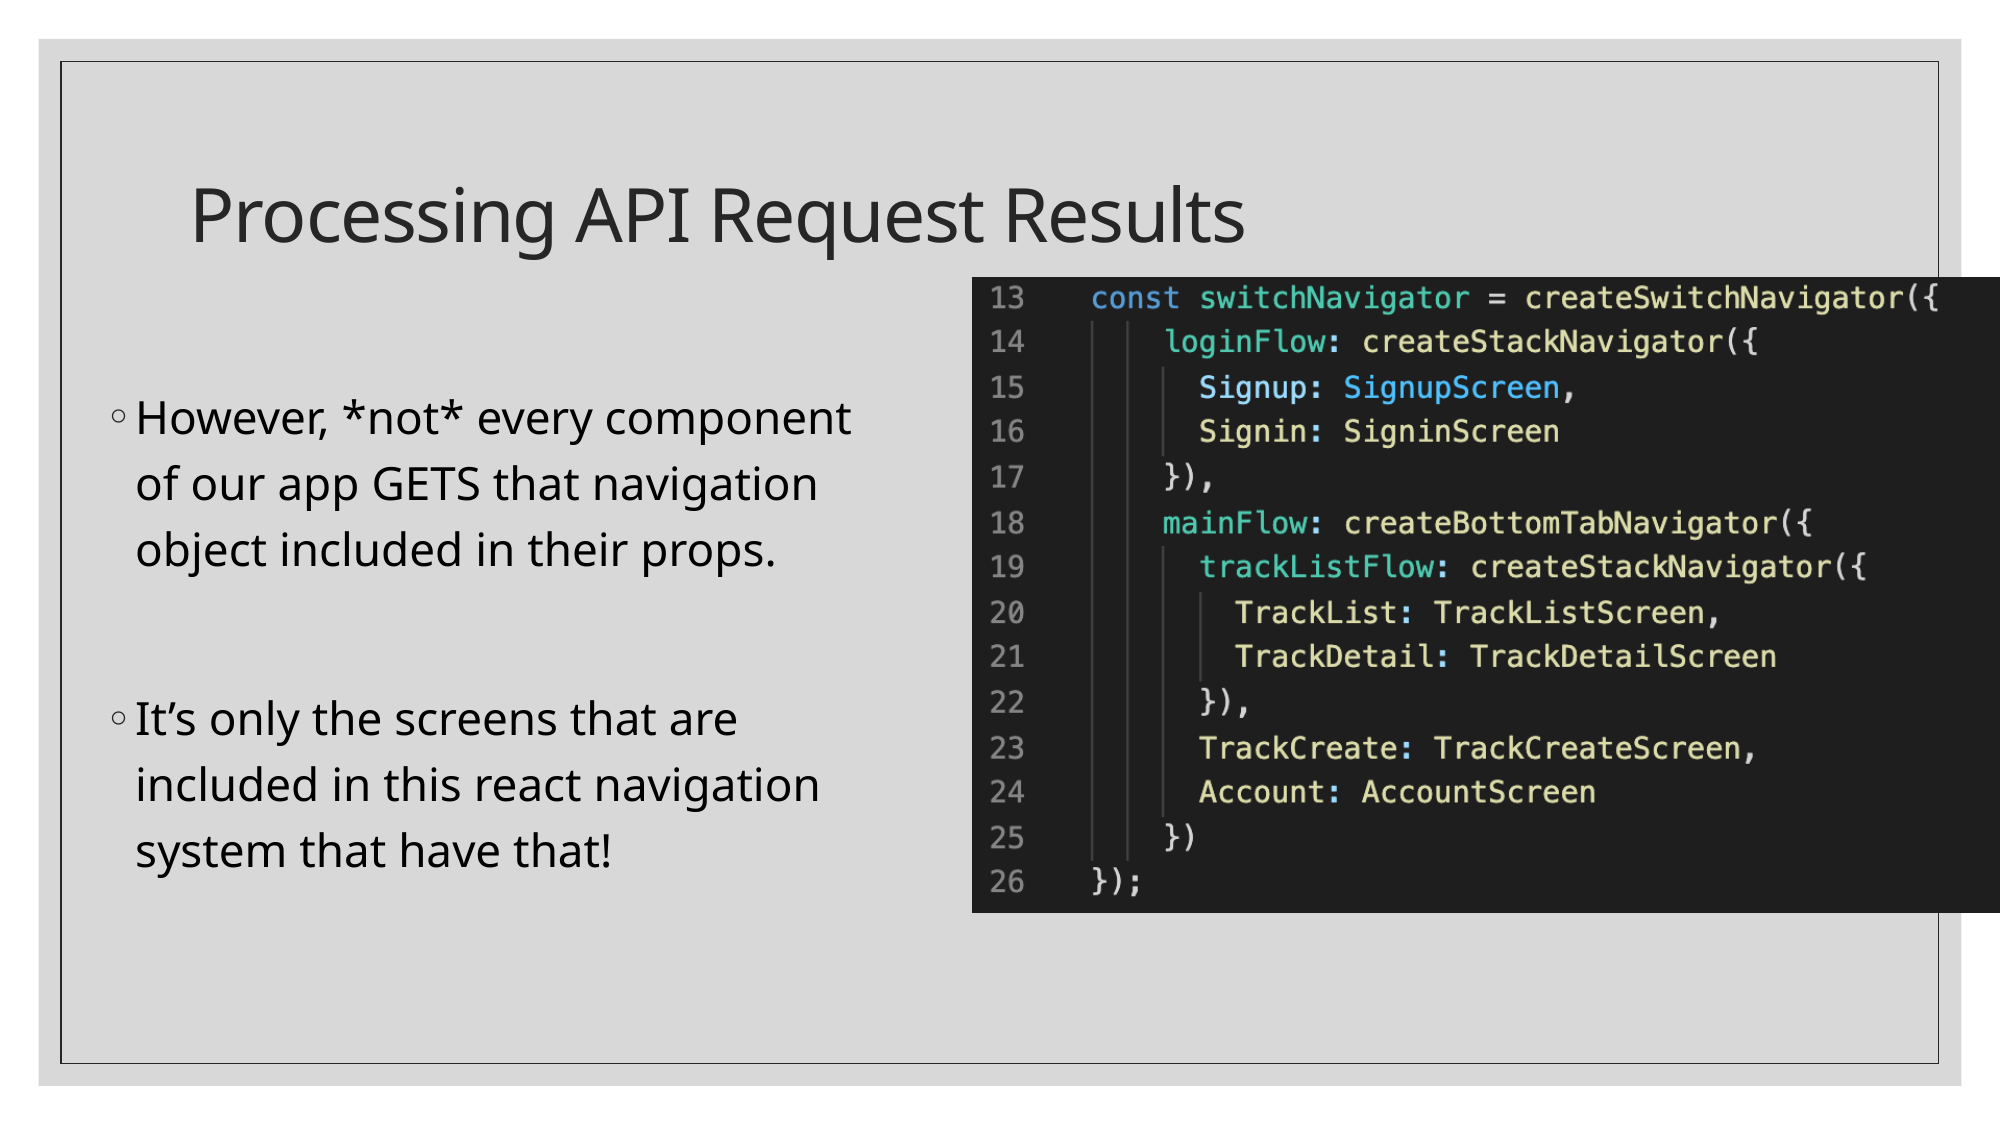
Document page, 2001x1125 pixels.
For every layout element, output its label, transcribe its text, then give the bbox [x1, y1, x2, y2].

title Processing API Request Results [174, 105, 1825, 331]
list However, *not* every component of our app GETS that navigation object included in their props. It’s only the screens that are included in this react navigation system that have that! [90, 370, 895, 1125]
picture [972, 277, 2000, 913]
